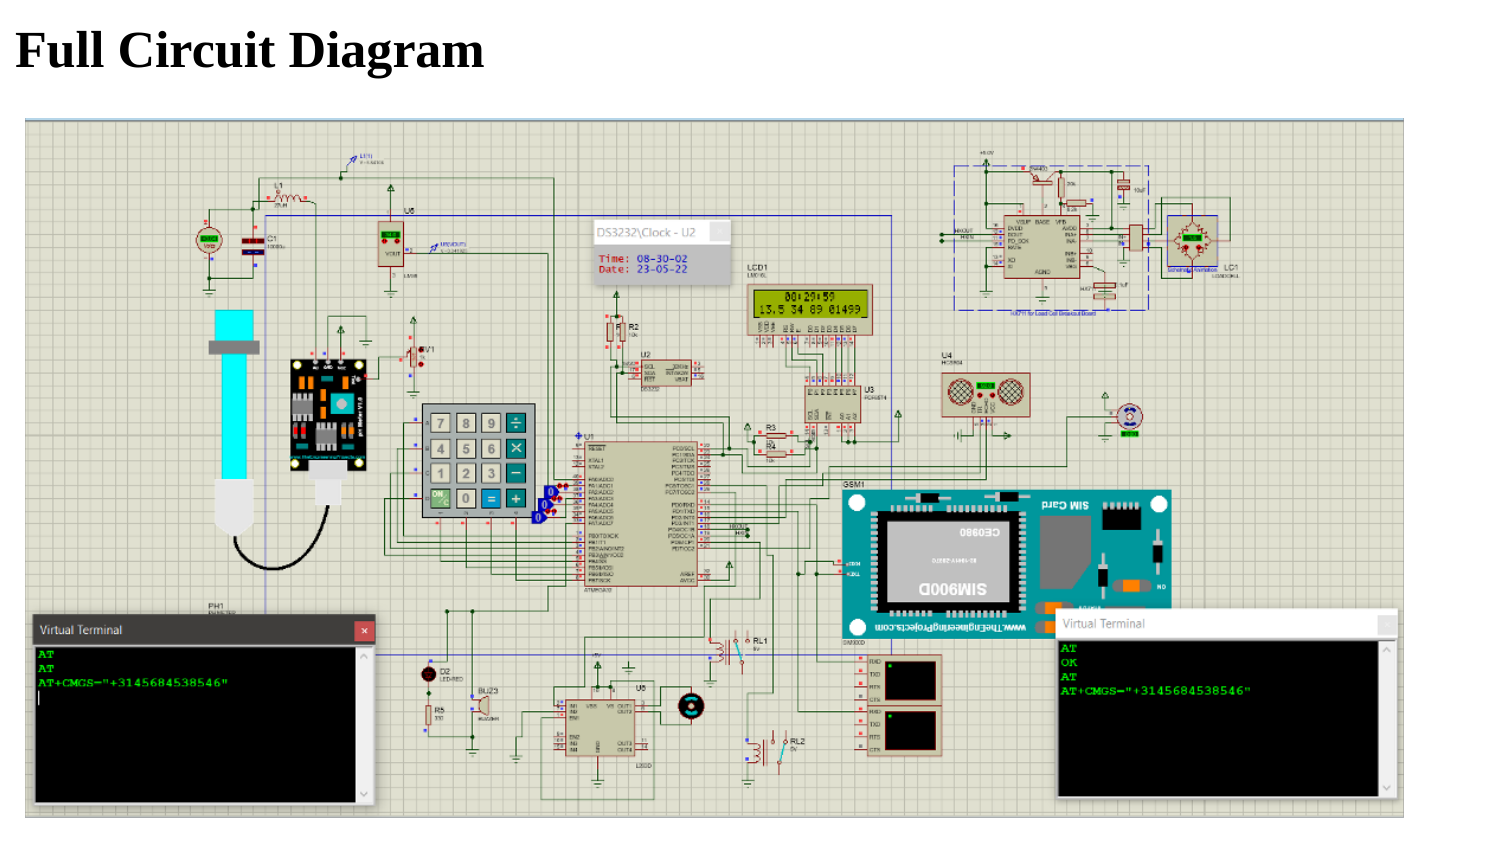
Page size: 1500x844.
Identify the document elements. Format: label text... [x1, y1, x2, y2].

picture [24, 118, 1405, 819]
text_box Full Circuit Diagram [0, 0, 657, 93]
